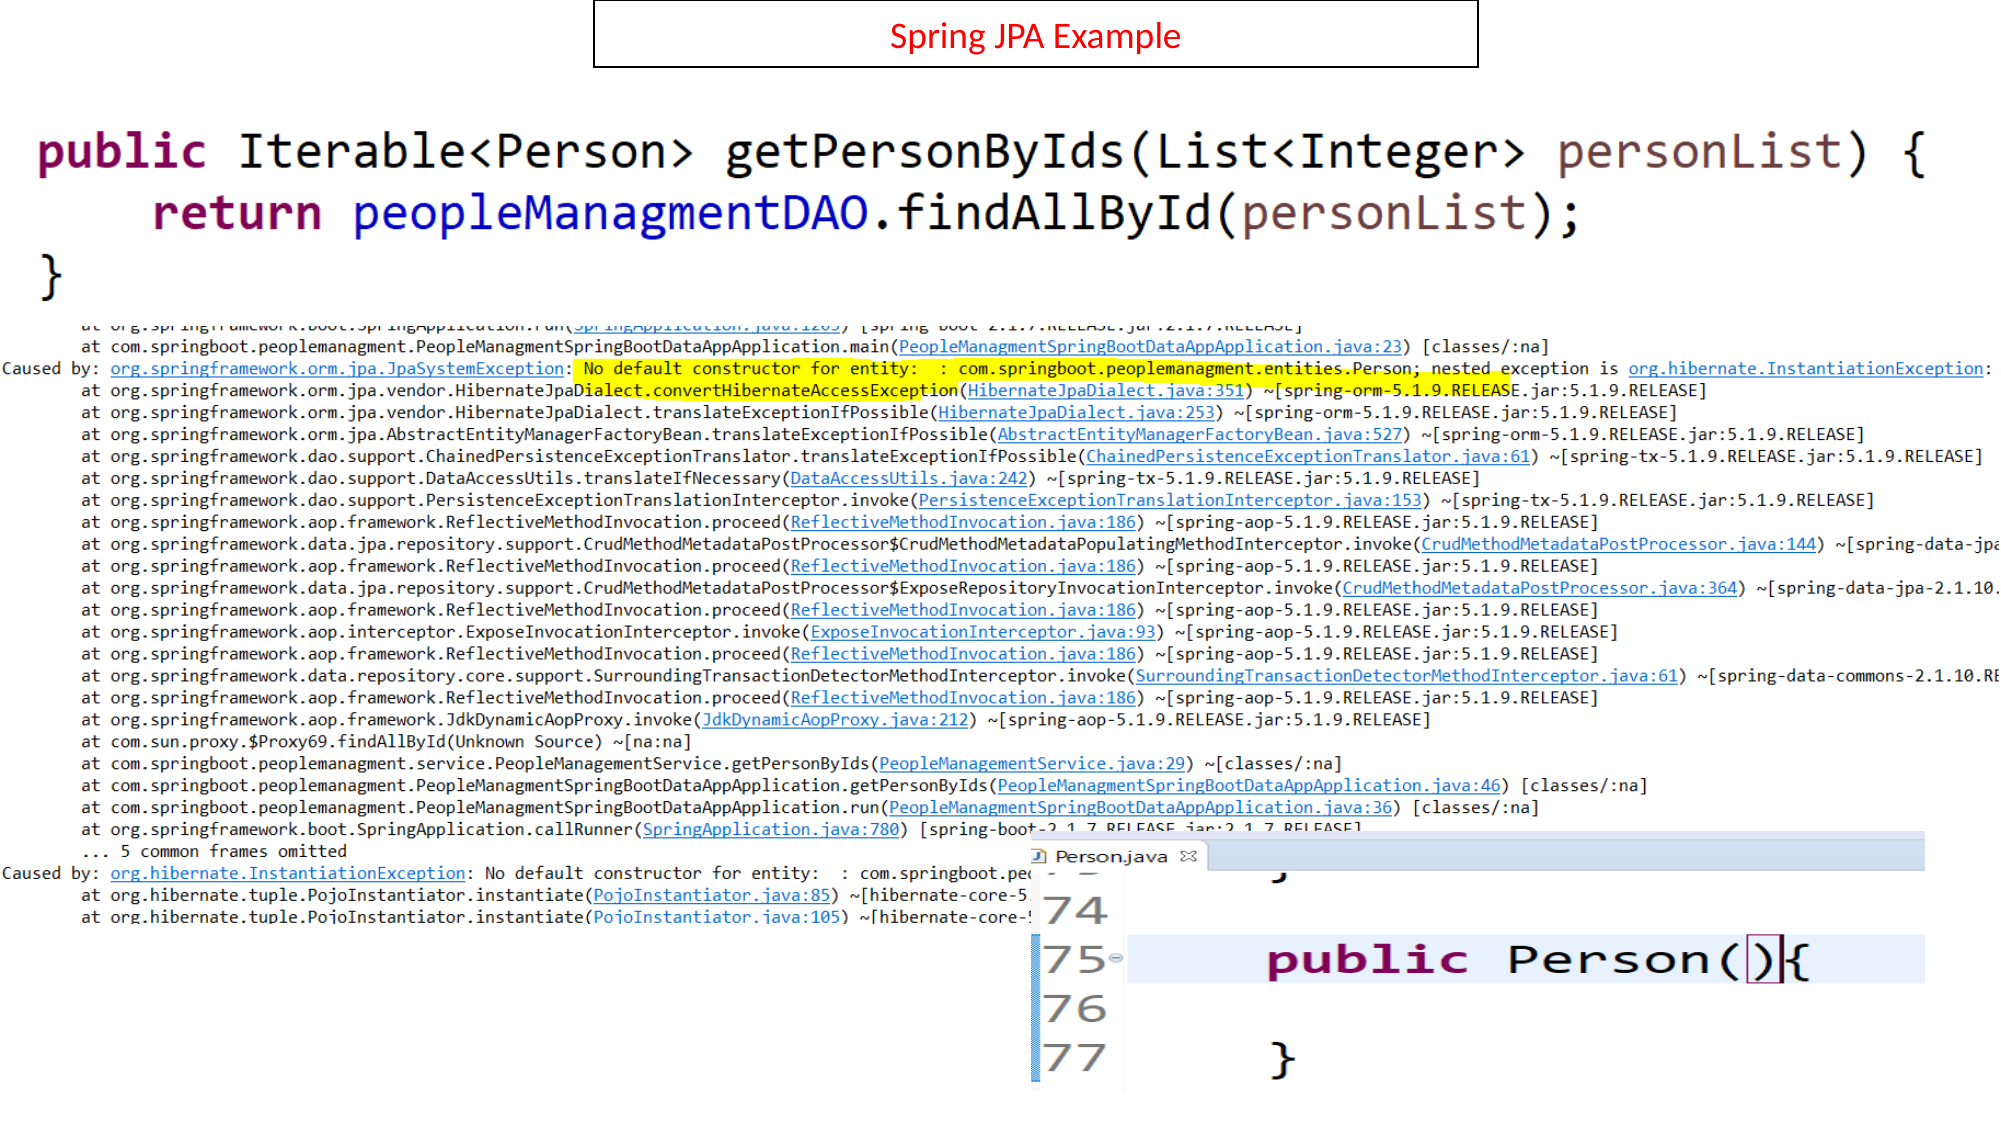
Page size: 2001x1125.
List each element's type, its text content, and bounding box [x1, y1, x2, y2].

picture [0, 96, 2000, 1091]
text_box Spring JPA Example [593, 0, 1479, 68]
